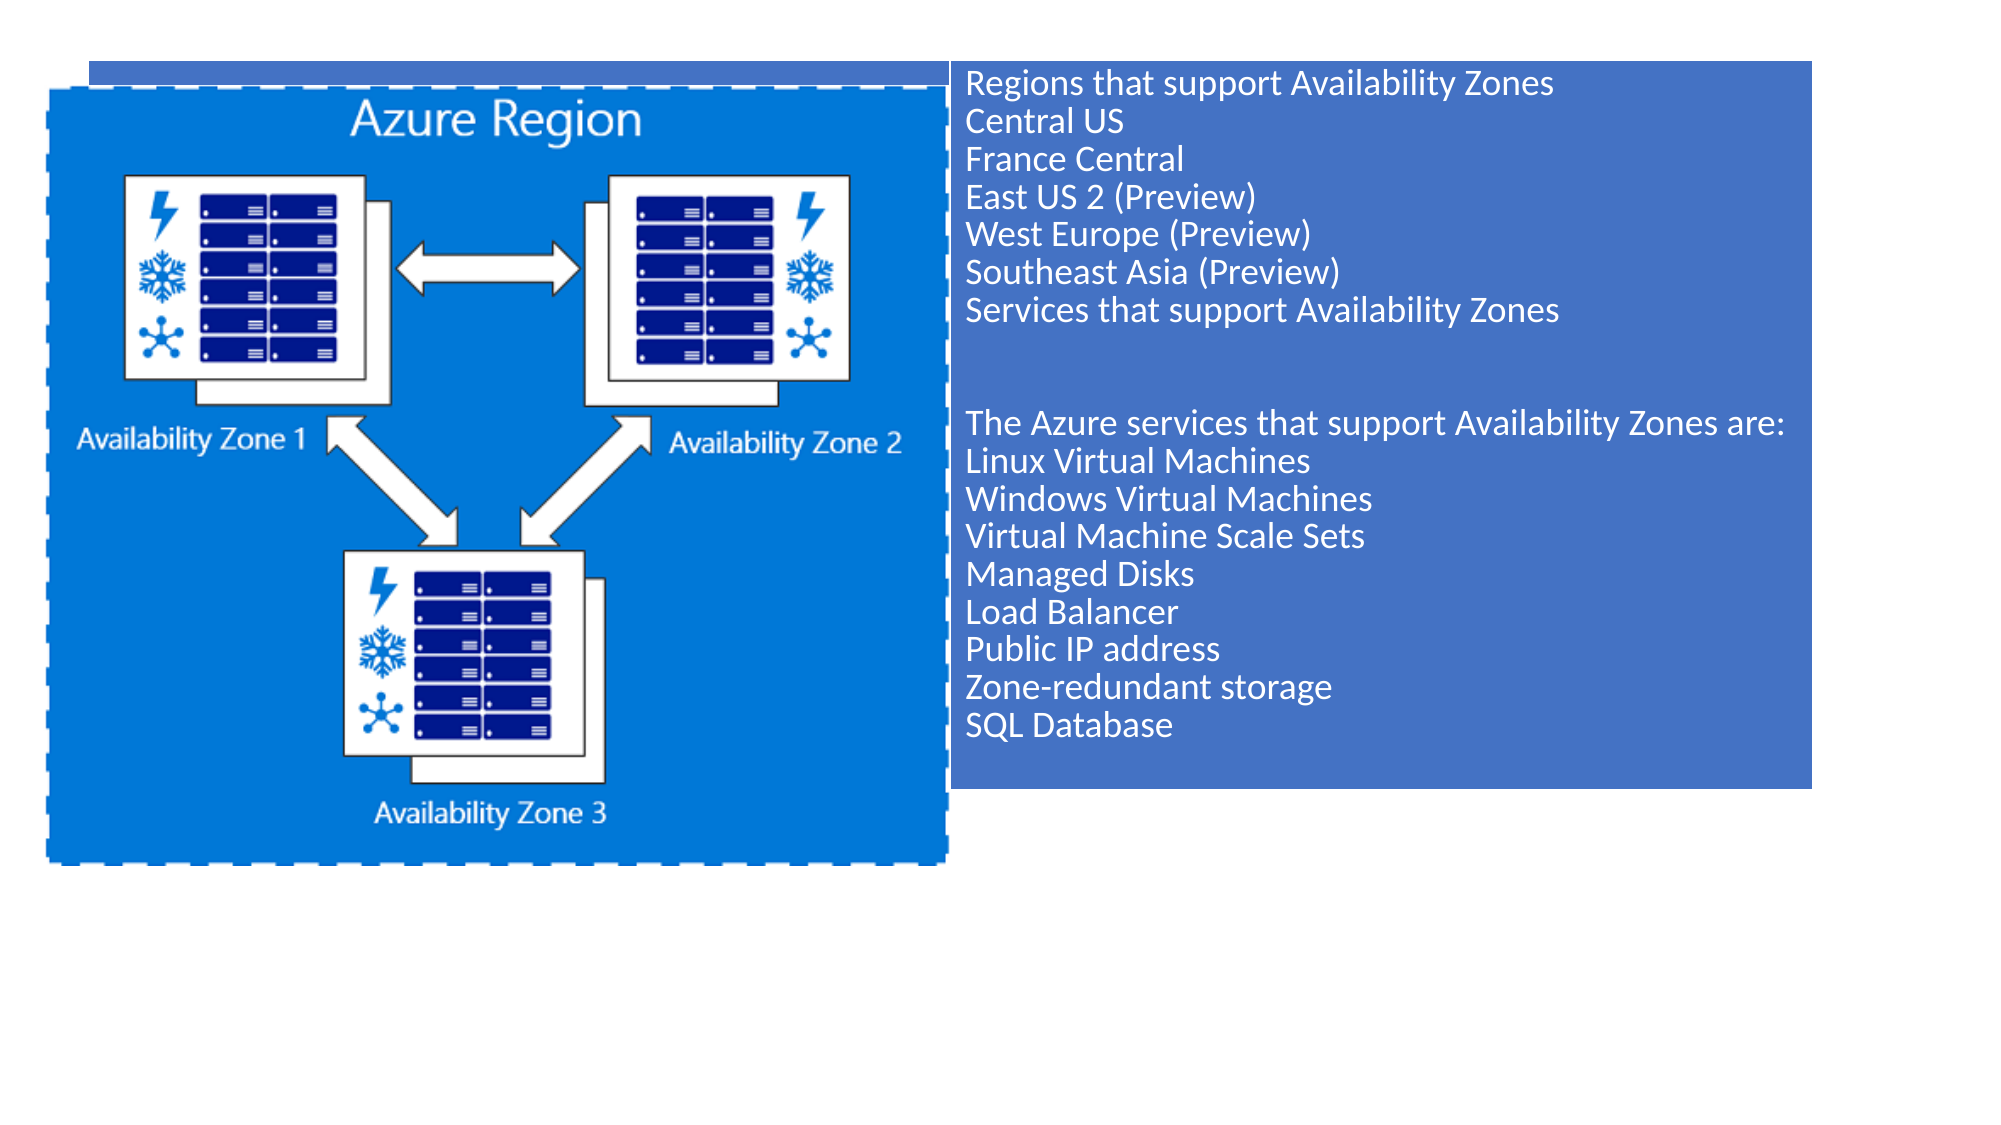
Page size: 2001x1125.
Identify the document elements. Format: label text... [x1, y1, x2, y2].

table_header Regions that support Availability Zones Central US France Central East US 2 (Preview) West Europe (Preview) Southeast Asia (Preview) Services that support Availability Zones The Azure services that support Availability Zones are: Linux Virtual Machines Windows Virtual Machines Virtual Machine Scale Sets Managed Disks Load Balancer Public IP address Zone-redundant storage SQL Database [951, 61, 1812, 789]
table_header [89, 61, 949, 85]
picture [43, 85, 951, 866]
